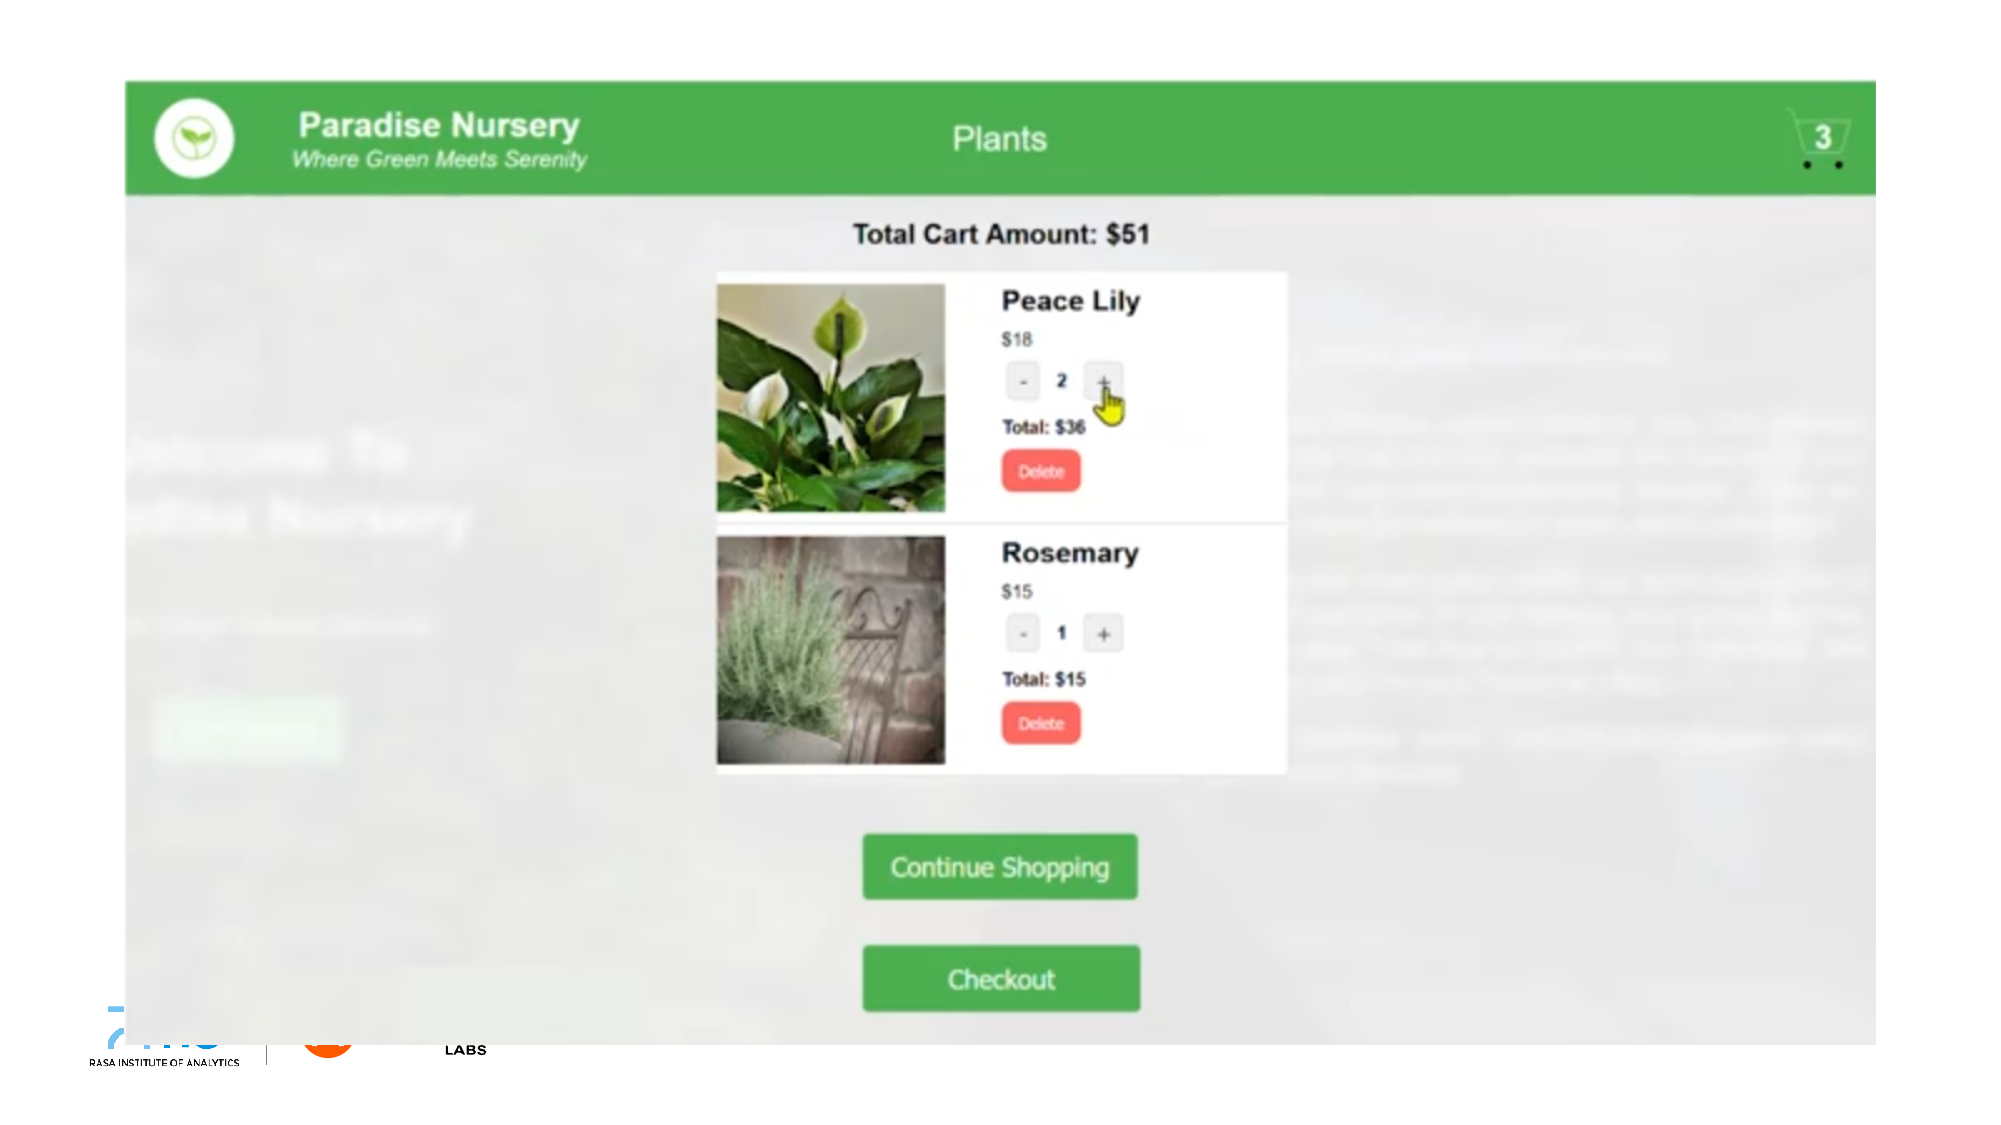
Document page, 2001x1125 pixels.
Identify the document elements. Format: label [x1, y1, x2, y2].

picture [78, 79, 1876, 1078]
